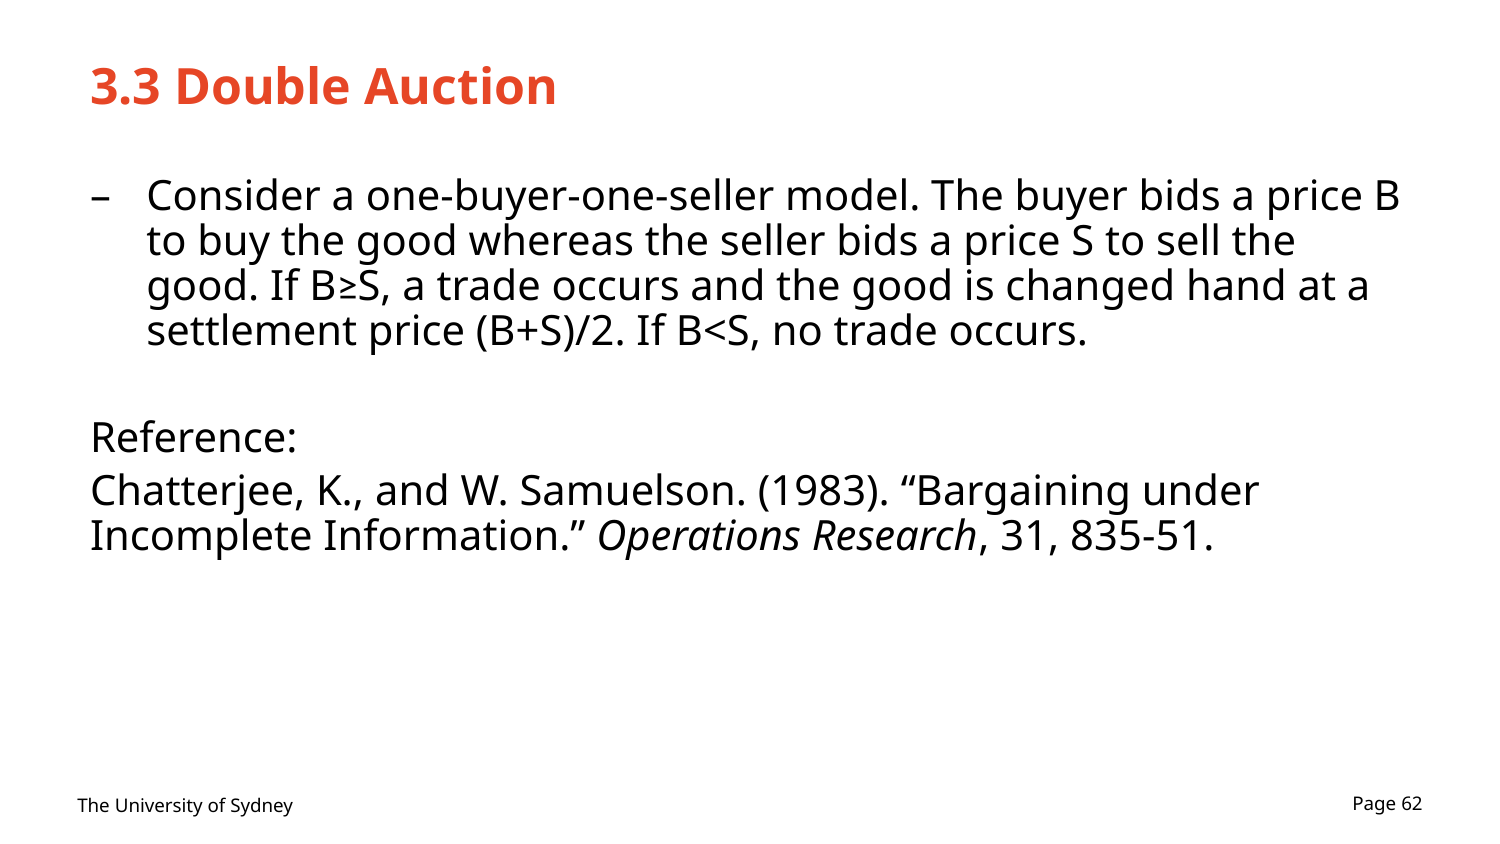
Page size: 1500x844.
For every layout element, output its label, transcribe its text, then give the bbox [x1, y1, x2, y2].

list Consider a one-buyer-one-seller model. The buyer bids a price B to buy the good whereas the seller bids a price S to sell the good. If B≥S, a trade occurs and the good is changed hand at a settlement price (B+S)/2. If B<S, no trade occurs. Reference: Chatterjee, K., and W. Samuelson. (1983). “Bargaining under Incomplete Information.” Operations Research, 31, 835-51. [75, 167, 1425, 754]
title 3.3 Double Auction [75, 14, 1425, 155]
